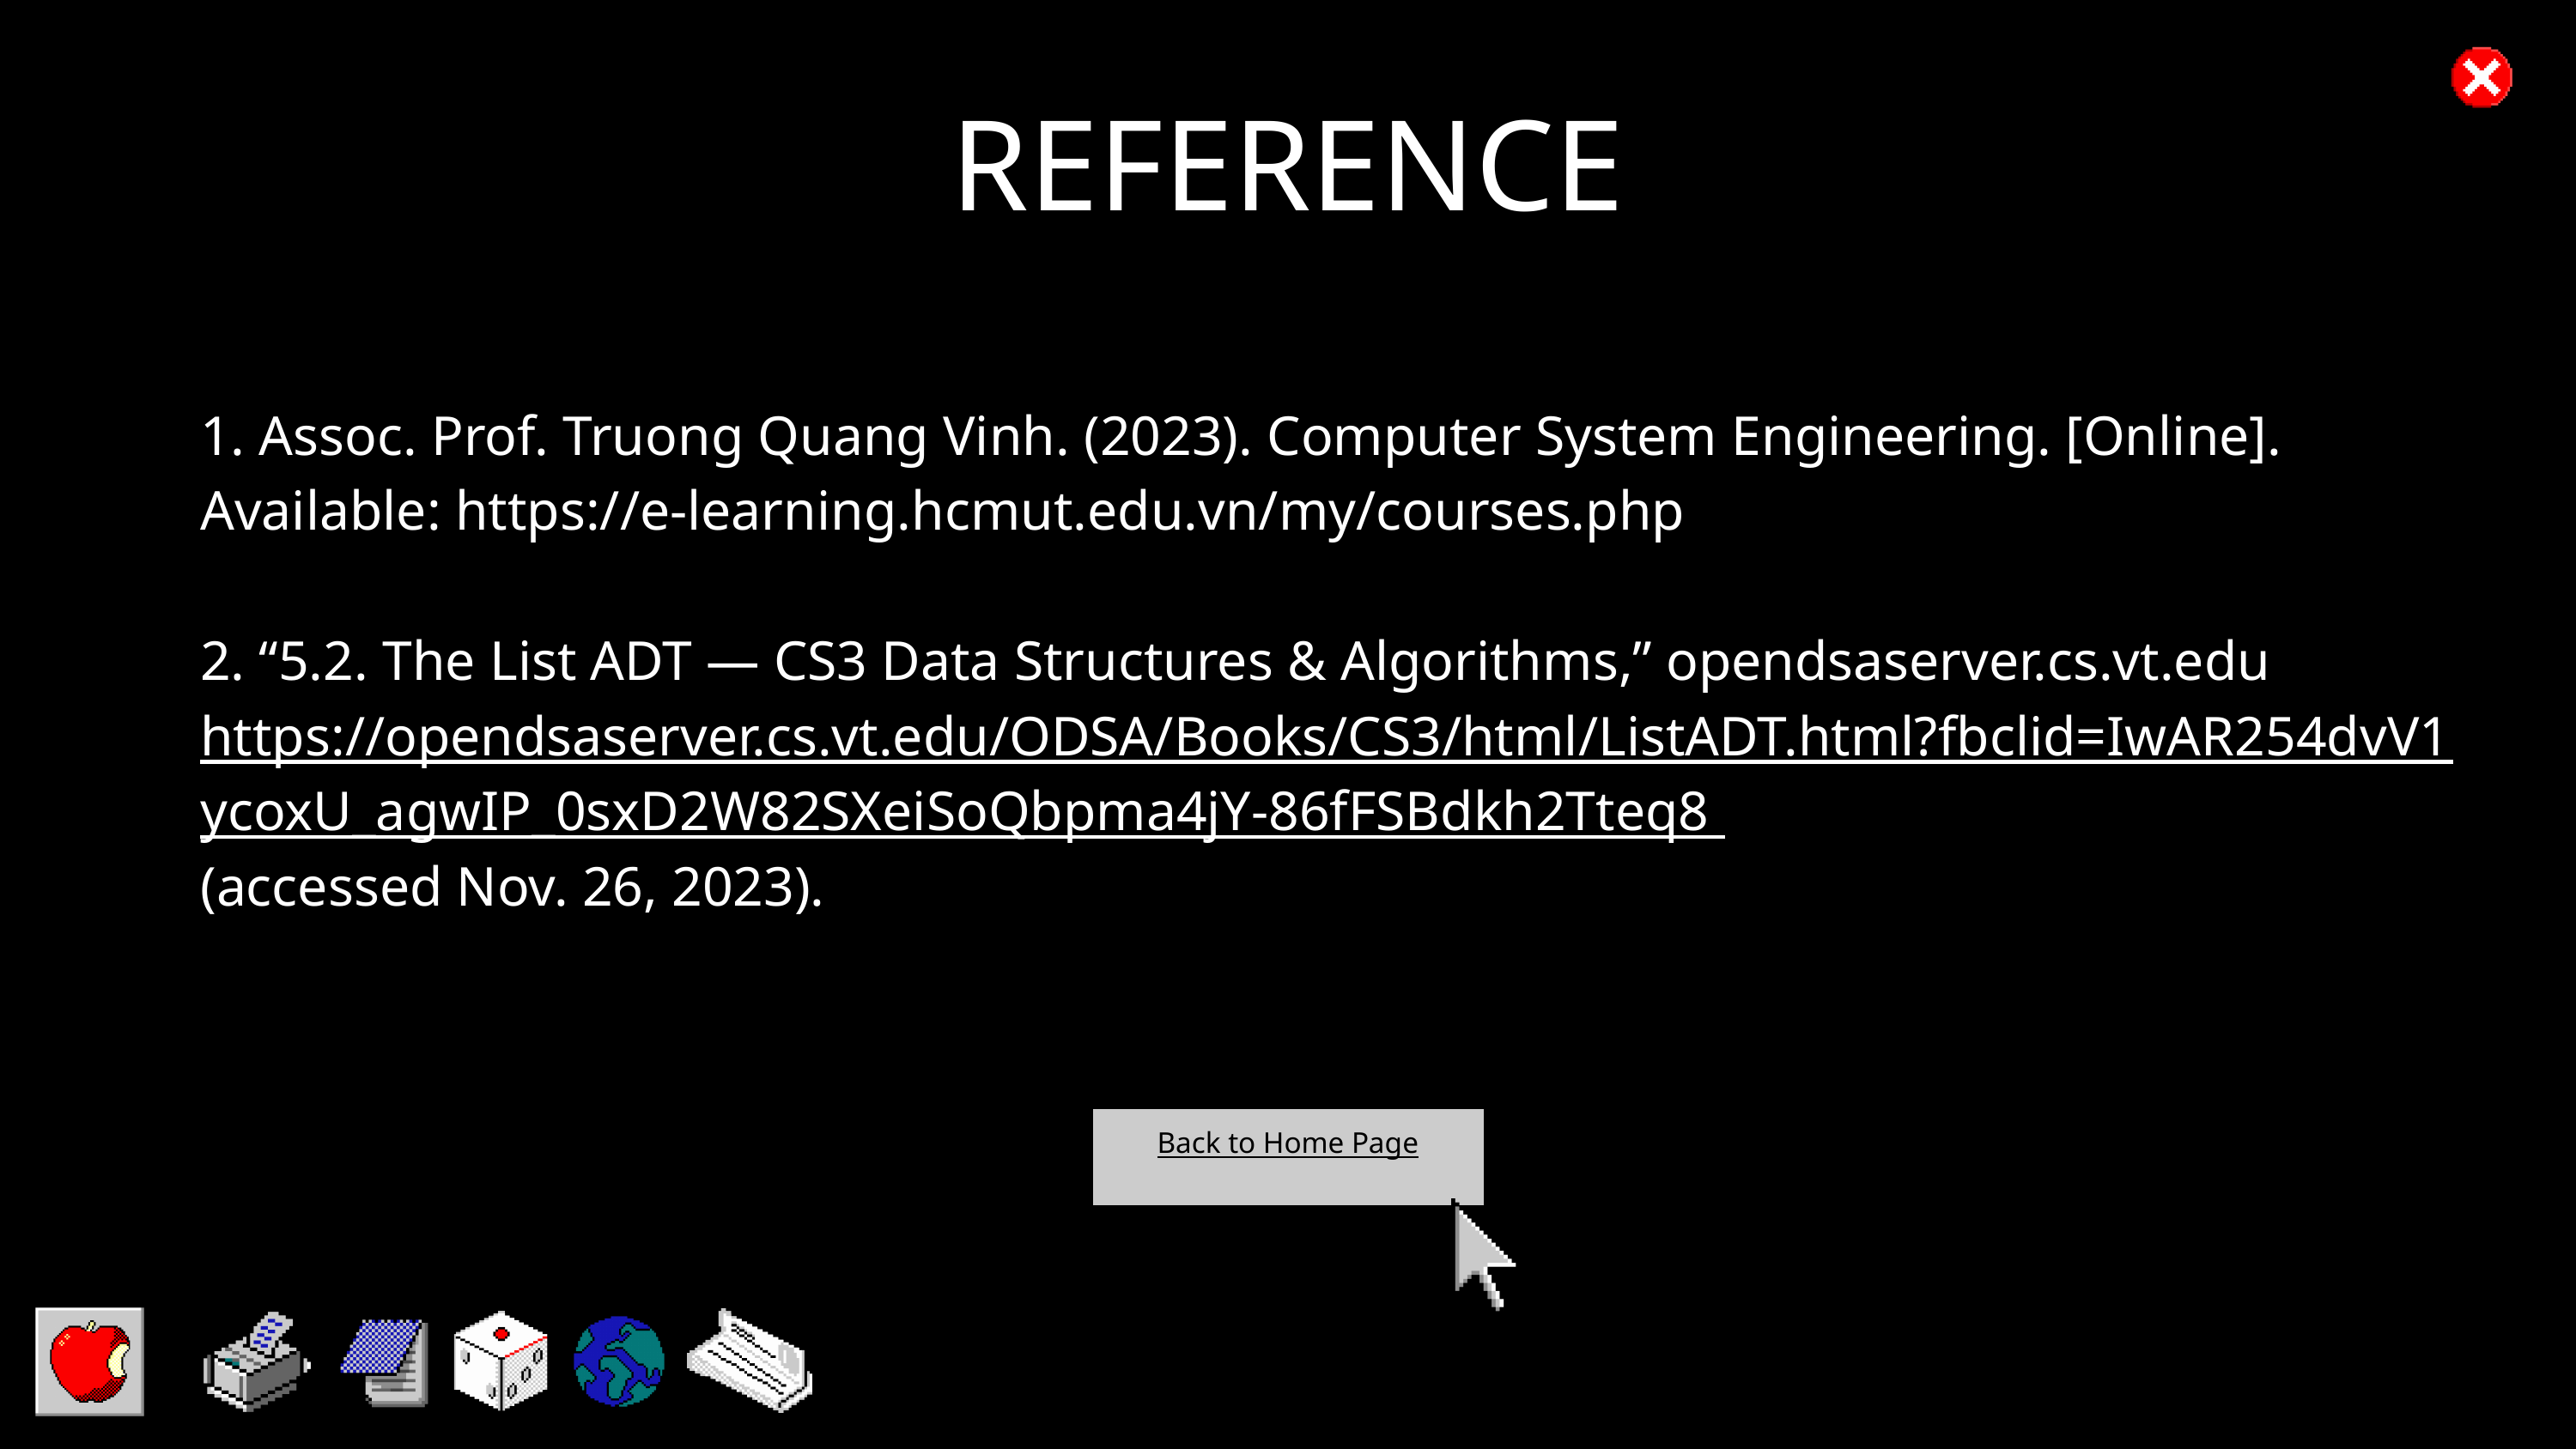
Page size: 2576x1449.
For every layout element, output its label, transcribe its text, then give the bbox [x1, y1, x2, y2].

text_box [1090, 1106, 1486, 1208]
text_box [337, 1313, 431, 1410]
text_box [687, 1308, 815, 1416]
text_box [453, 1311, 550, 1413]
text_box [33, 1304, 148, 1419]
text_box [200, 304, 2485, 914]
text_box [572, 1314, 666, 1410]
text_box [200, 1308, 314, 1416]
text_box REFERENCE [842, 111, 1734, 236]
text_box [1450, 1198, 1520, 1315]
text_box [2449, 45, 2519, 112]
